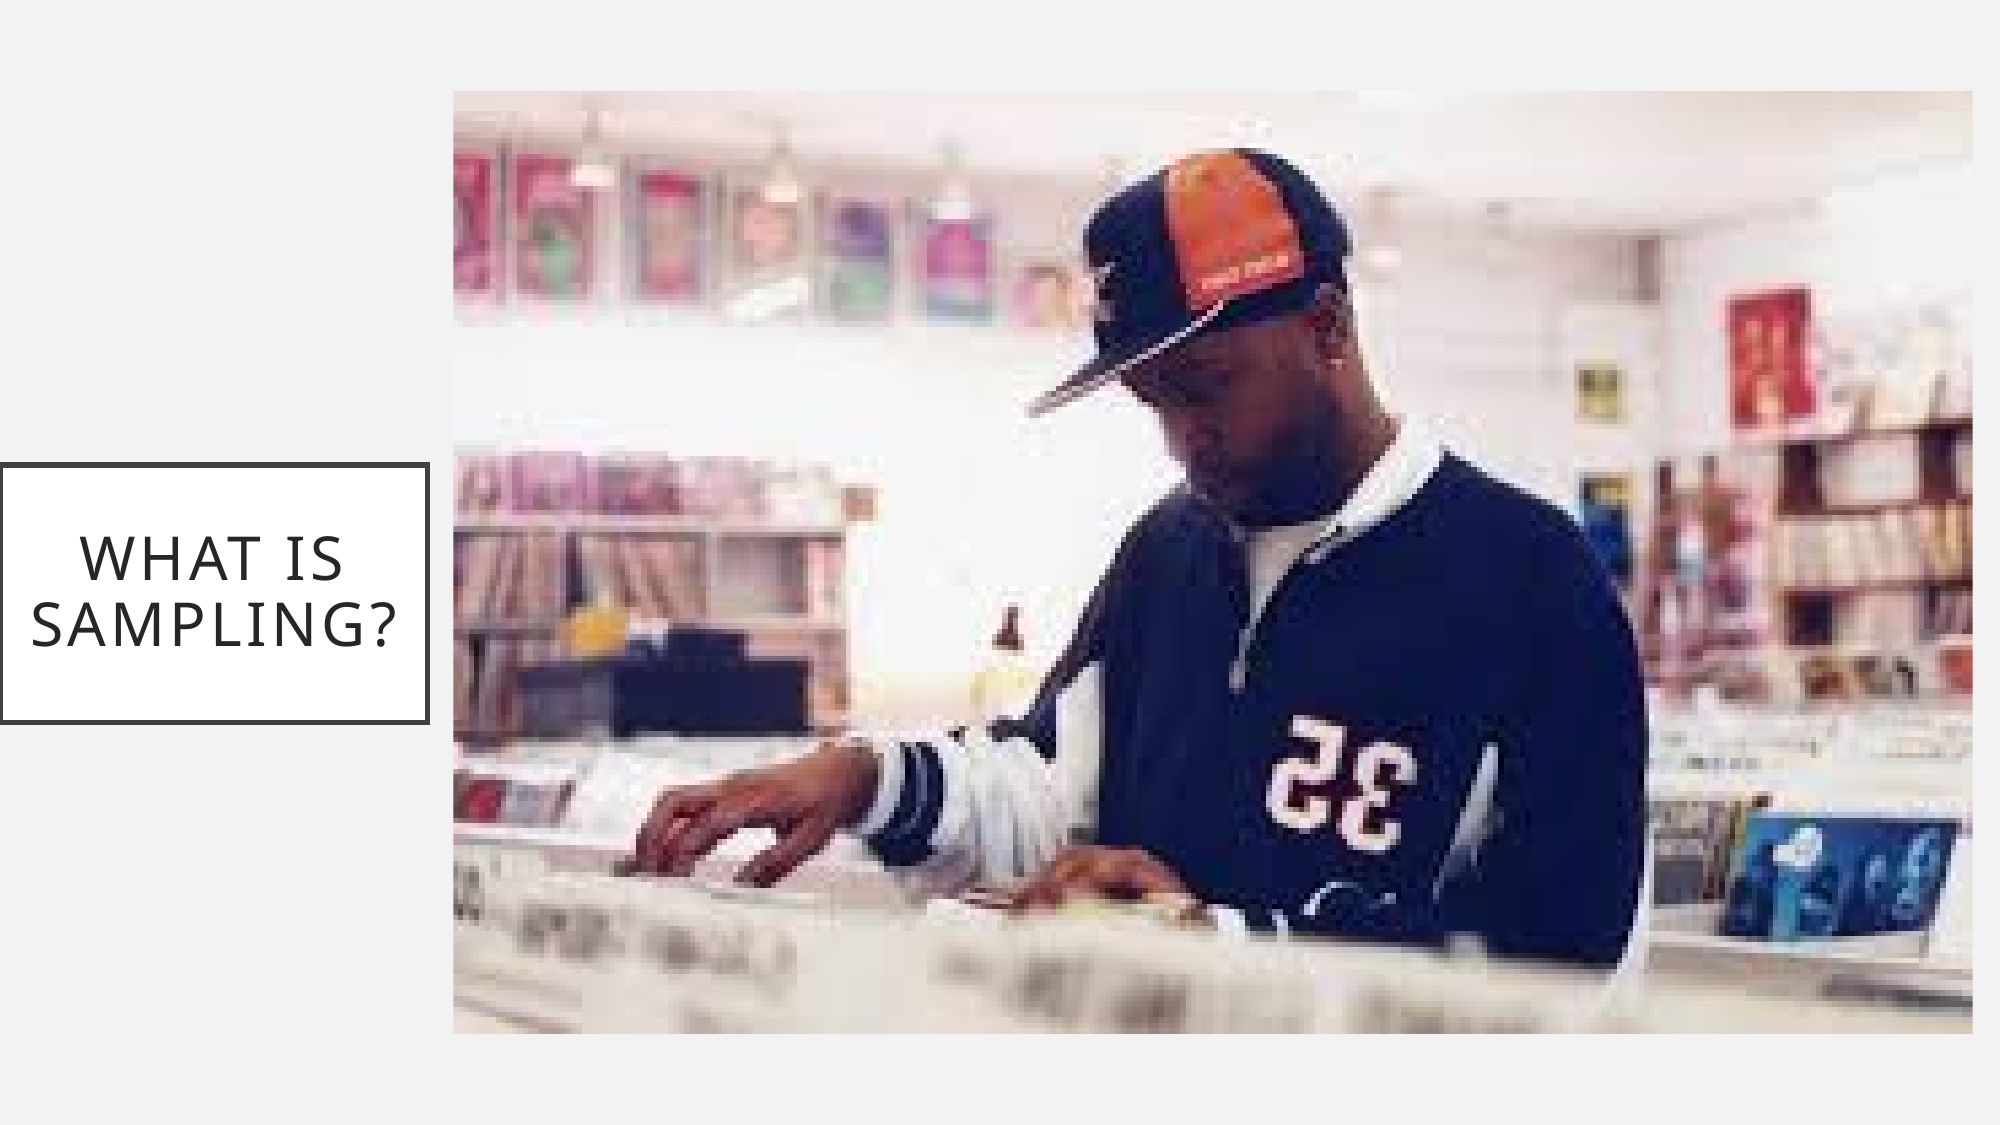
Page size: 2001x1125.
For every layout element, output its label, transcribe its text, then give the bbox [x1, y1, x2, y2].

picture [453, 91, 1973, 1034]
title What is Sampling? [0, 462, 430, 725]
